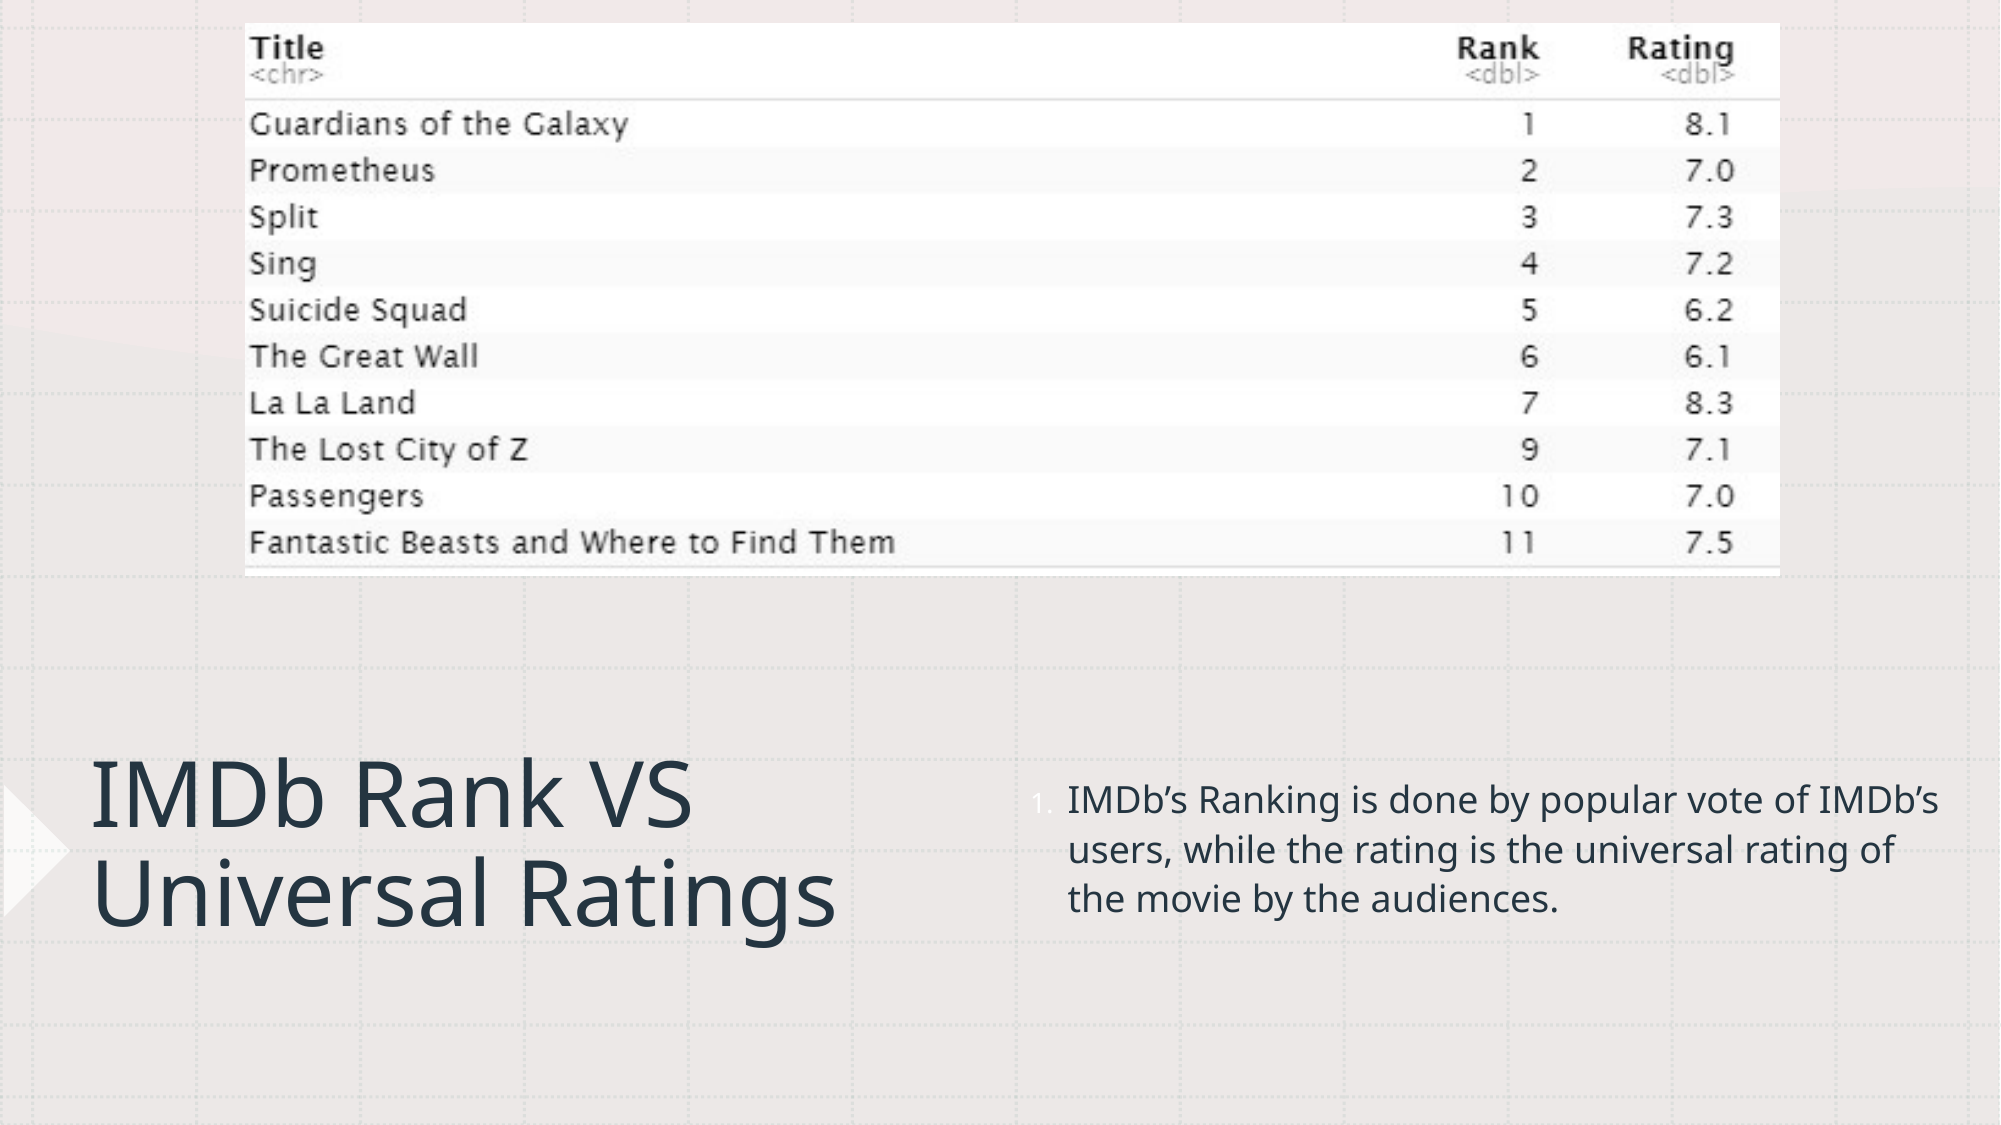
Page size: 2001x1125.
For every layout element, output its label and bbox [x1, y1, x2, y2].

text_box [0, 0, 2000, 1125]
list [245, 23, 1780, 576]
